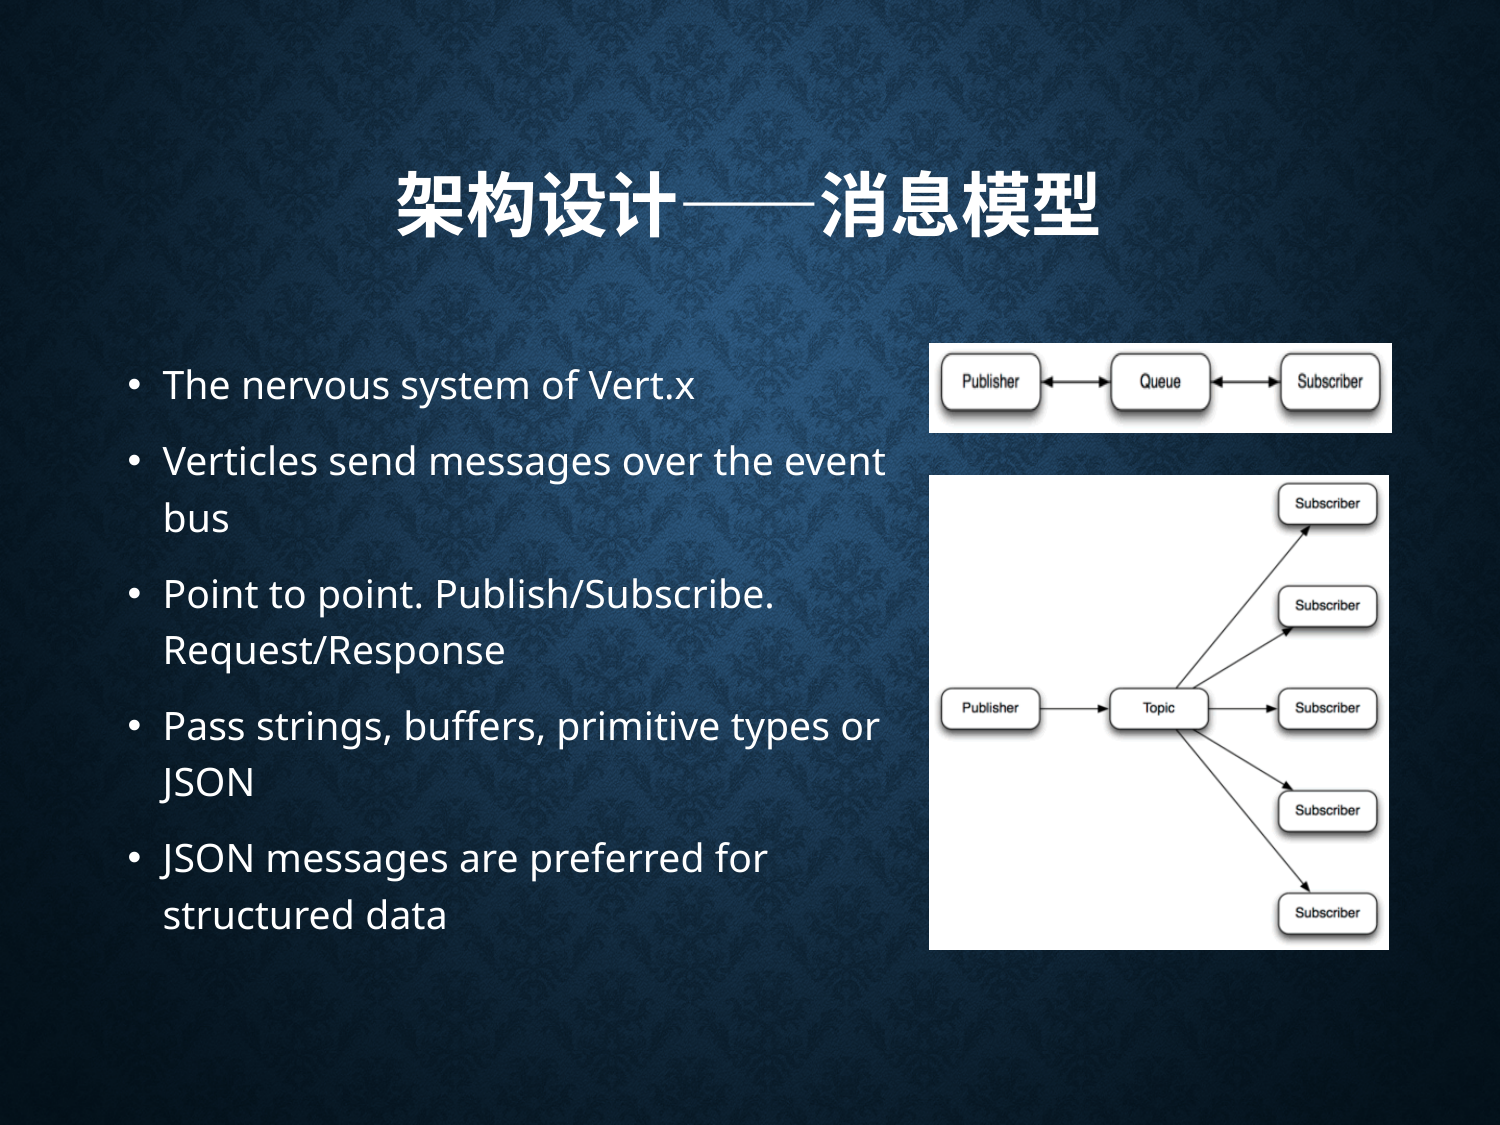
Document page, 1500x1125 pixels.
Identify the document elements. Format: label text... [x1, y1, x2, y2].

title 架构设计——消息模型 [112, 99, 1387, 318]
list The nervous system of Vert.x Verticles send messages over the event bus Point to point. Publish/Subscribe. Request/Response Pass strings, buffers, primitive types or JSON JSON messages are preferred for structured data [112, 343, 930, 950]
picture [928, 475, 1389, 951]
picture [928, 343, 1392, 433]
